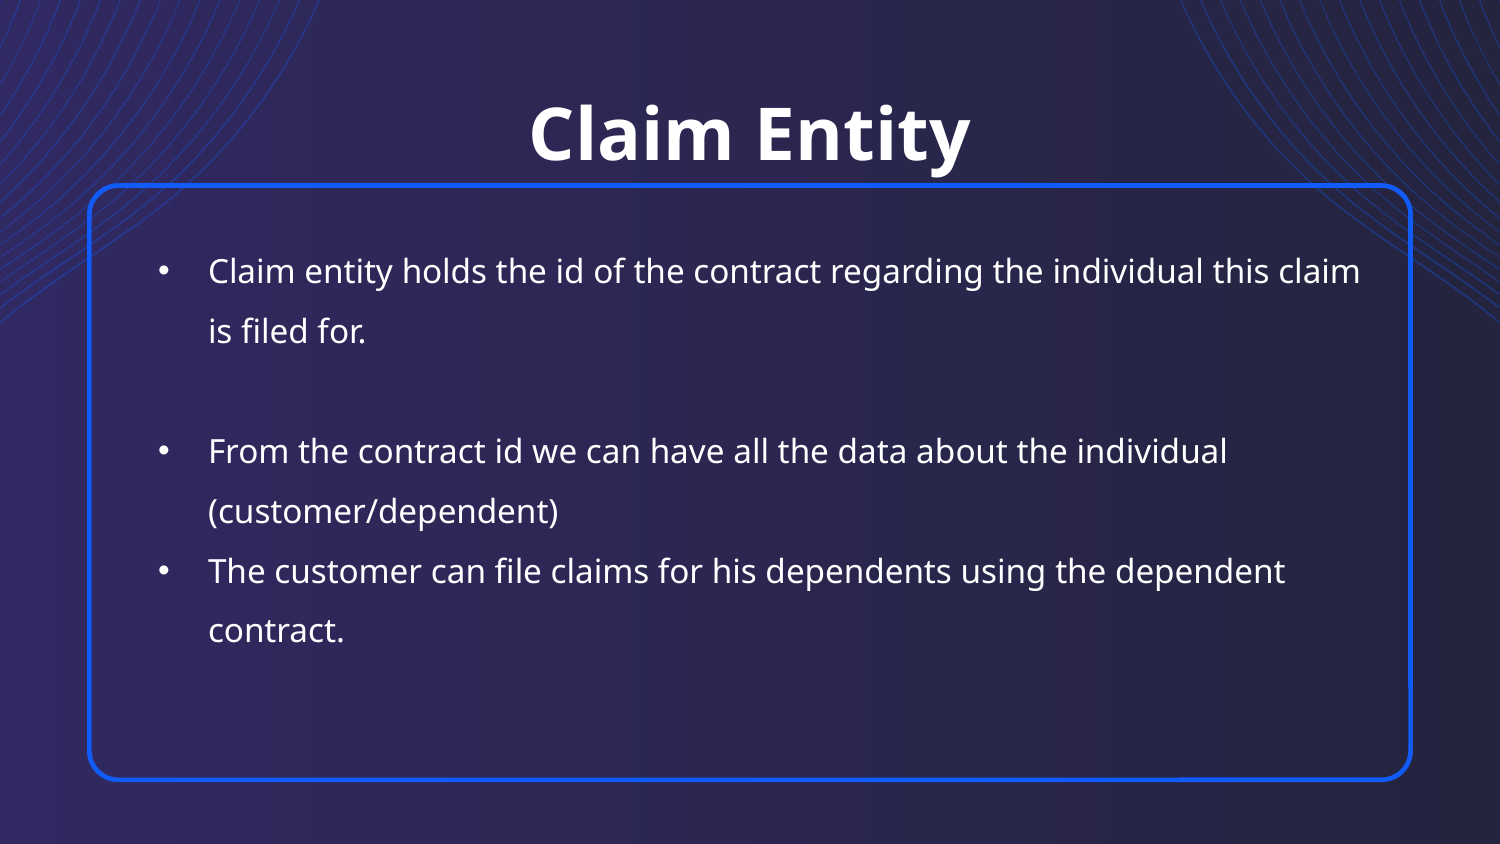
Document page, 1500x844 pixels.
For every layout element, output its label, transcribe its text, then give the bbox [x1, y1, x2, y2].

list Claim entity holds the id of the contract regarding the individual this claim is filed for. From the contract id we can have all the data about the individual (customer/dependent) The customer can file claims for his dependents using the dependent contract. [118, 215, 1382, 776]
title Claim Entity [118, 72, 1382, 167]
